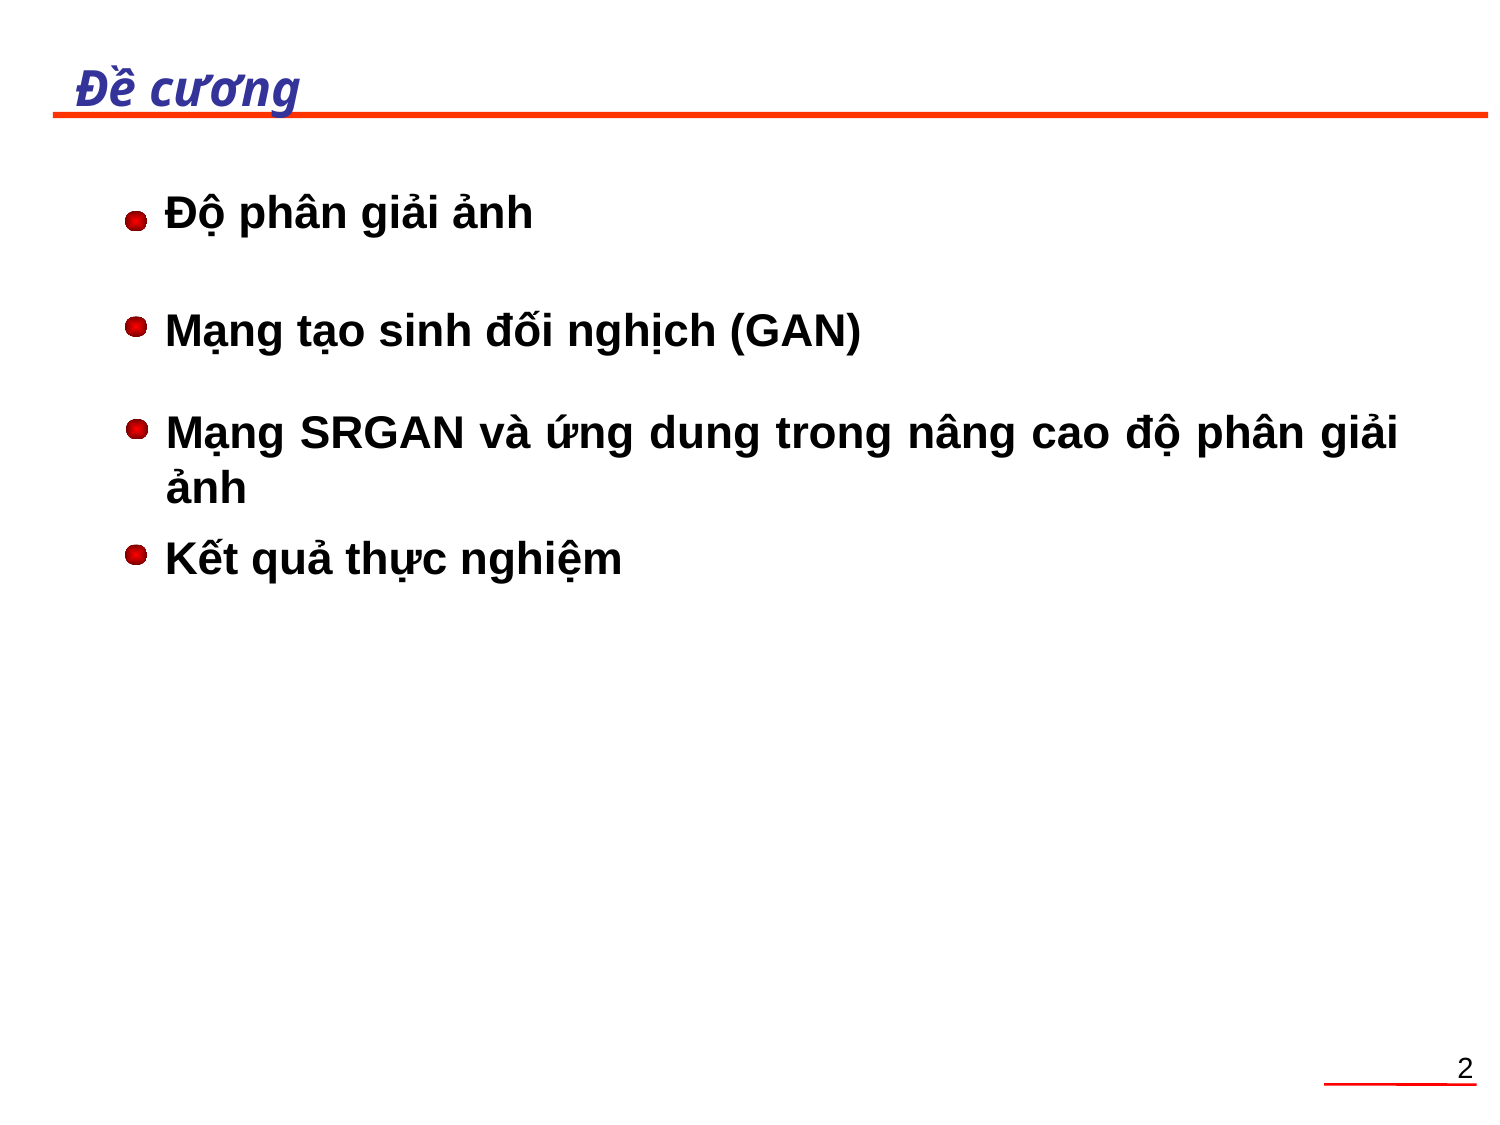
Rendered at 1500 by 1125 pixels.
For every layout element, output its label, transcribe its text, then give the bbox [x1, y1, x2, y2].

text_box Mạng tạo sinh đối nghịch (GAN) [149, 292, 1414, 363]
text_box [125, 210, 148, 232]
text_box Độ phân giải ảnh [149, 175, 1414, 246]
text_box Mạng SRGAN và ứng dung trong nâng cao độ phân giải ảnh [151, 395, 1415, 521]
text_box [126, 418, 149, 440]
text_box Đề cương [60, 48, 317, 124]
text_box Kết quả thực nghiệm [149, 521, 1414, 591]
text_box [125, 316, 148, 337]
text_box [125, 544, 148, 566]
text_box 2 [1138, 1041, 1489, 1102]
